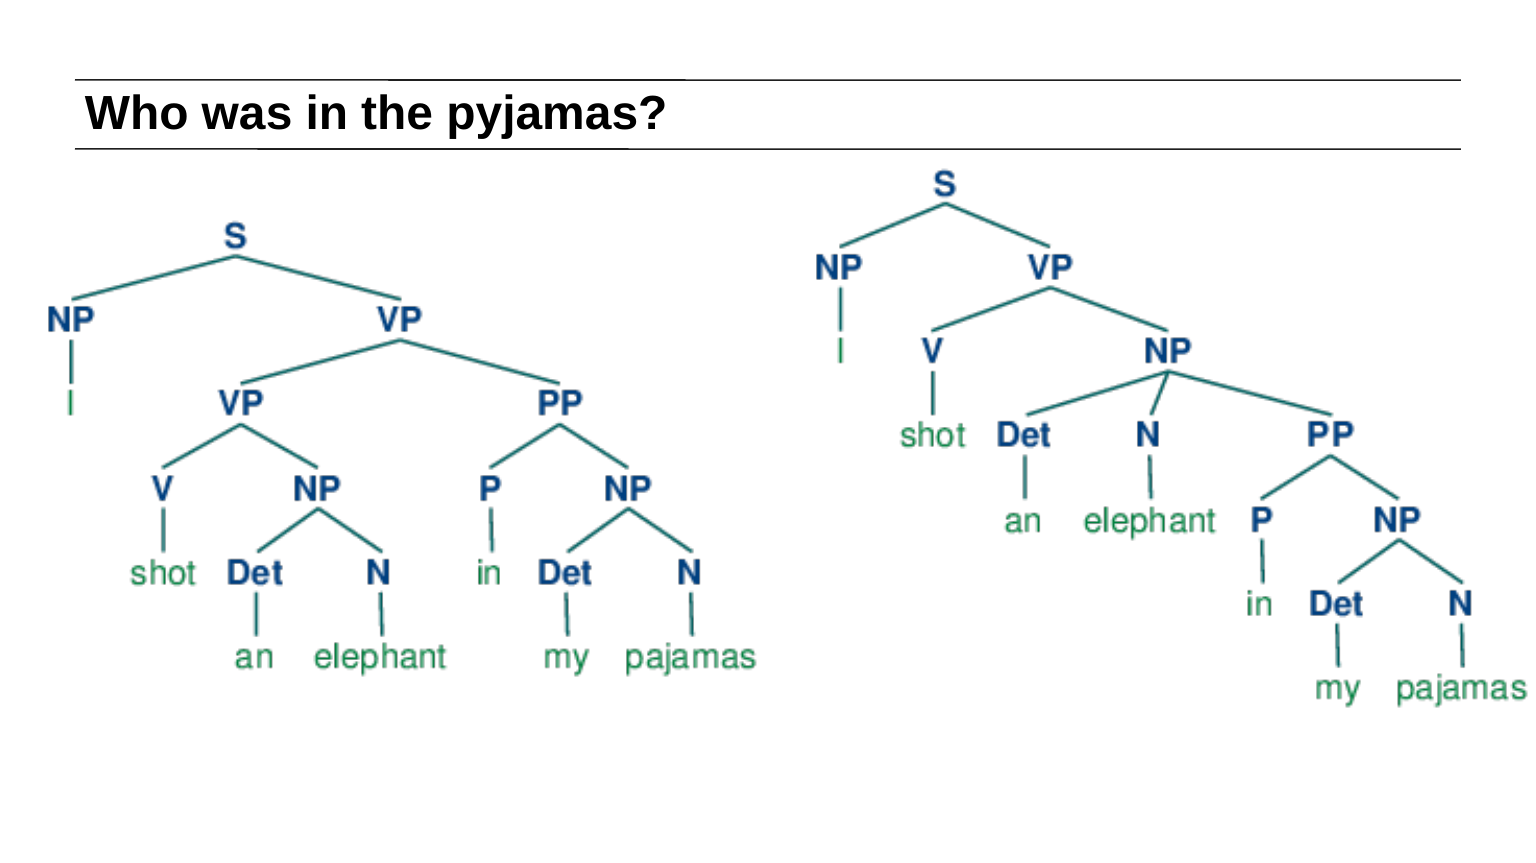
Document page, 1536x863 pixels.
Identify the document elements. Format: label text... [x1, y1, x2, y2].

picture [812, 161, 1536, 714]
title Who was in the pyjamas? [76, 82, 1369, 162]
picture [45, 213, 767, 683]
